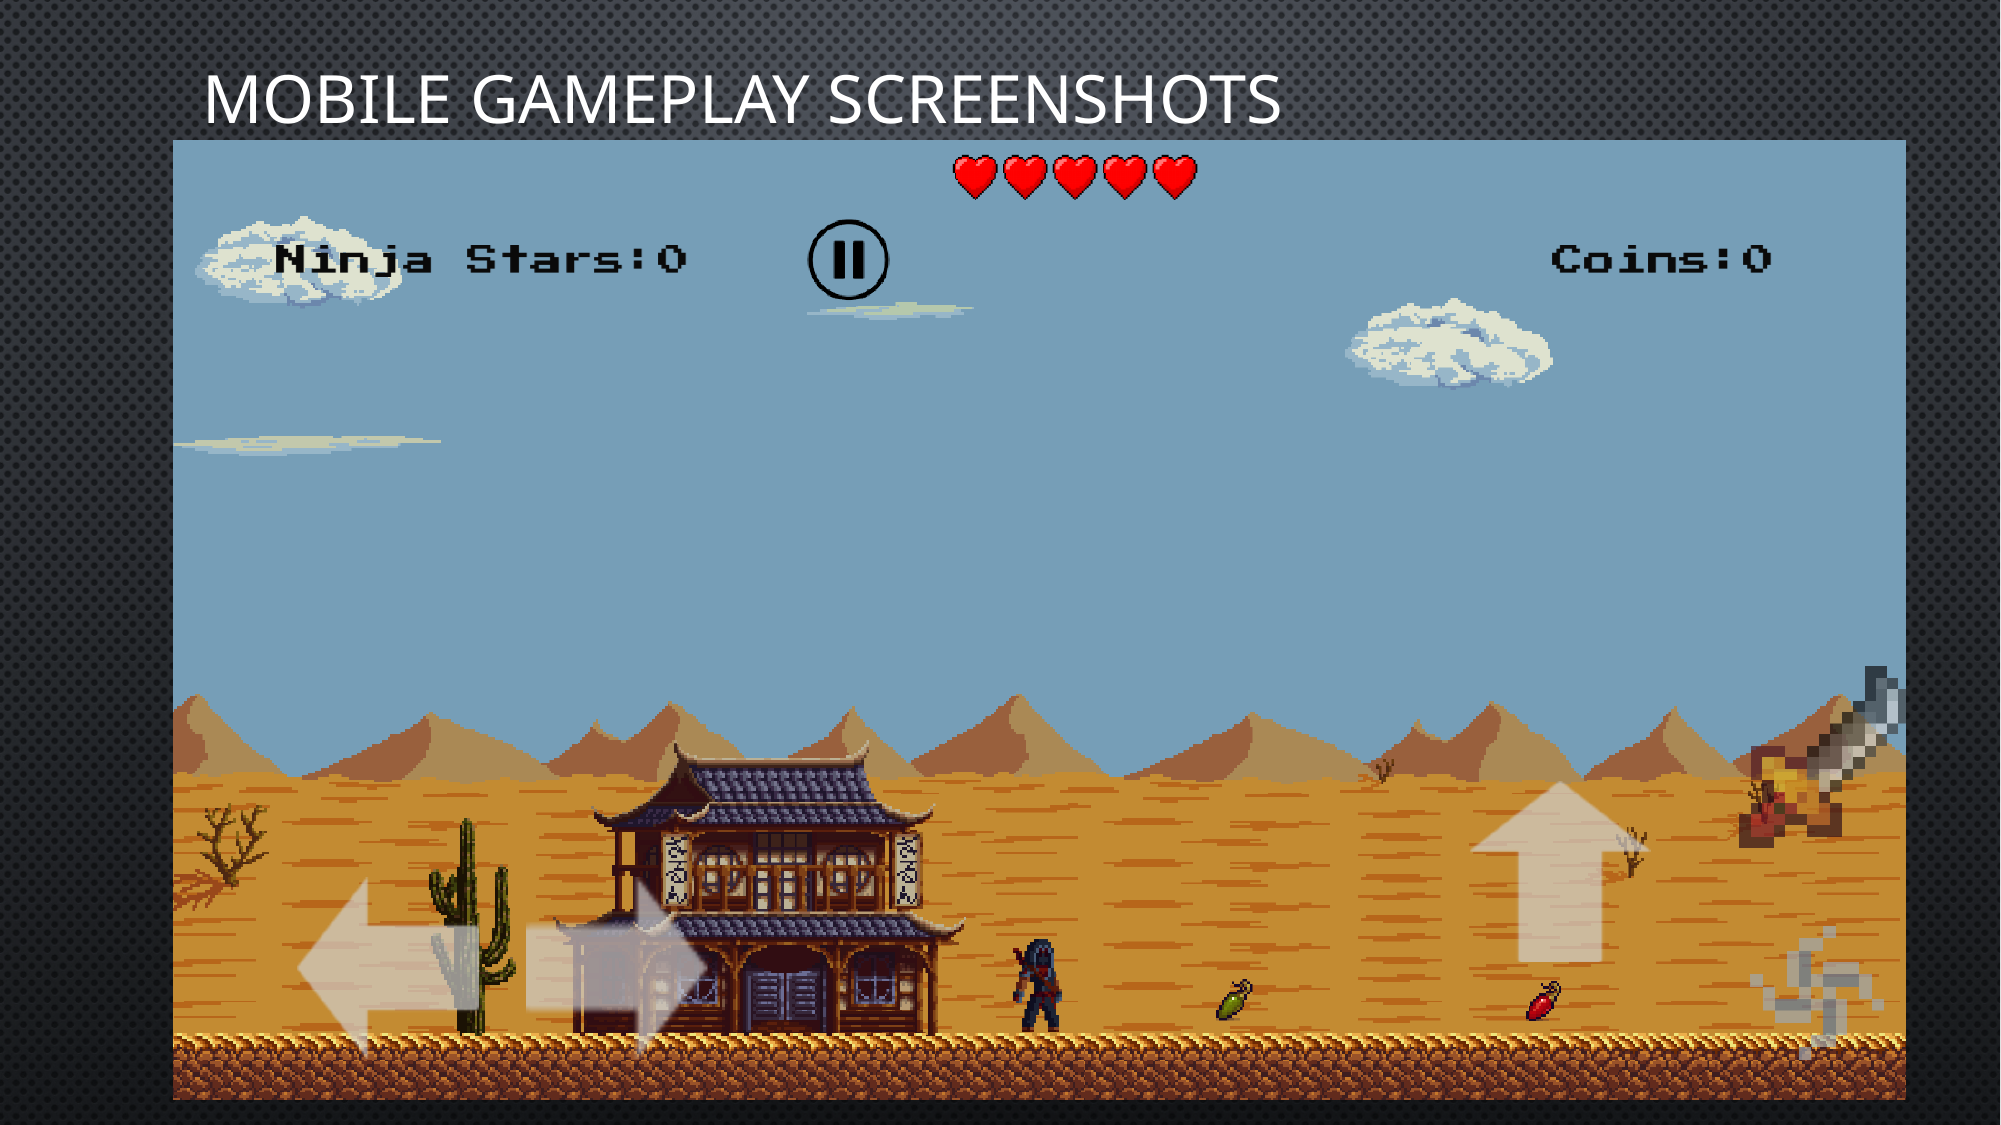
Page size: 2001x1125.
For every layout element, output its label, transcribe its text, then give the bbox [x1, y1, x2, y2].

picture [173, 139, 1906, 1100]
title MOBILE Gameplay SCREENSHOTS [187, 0, 1813, 139]
